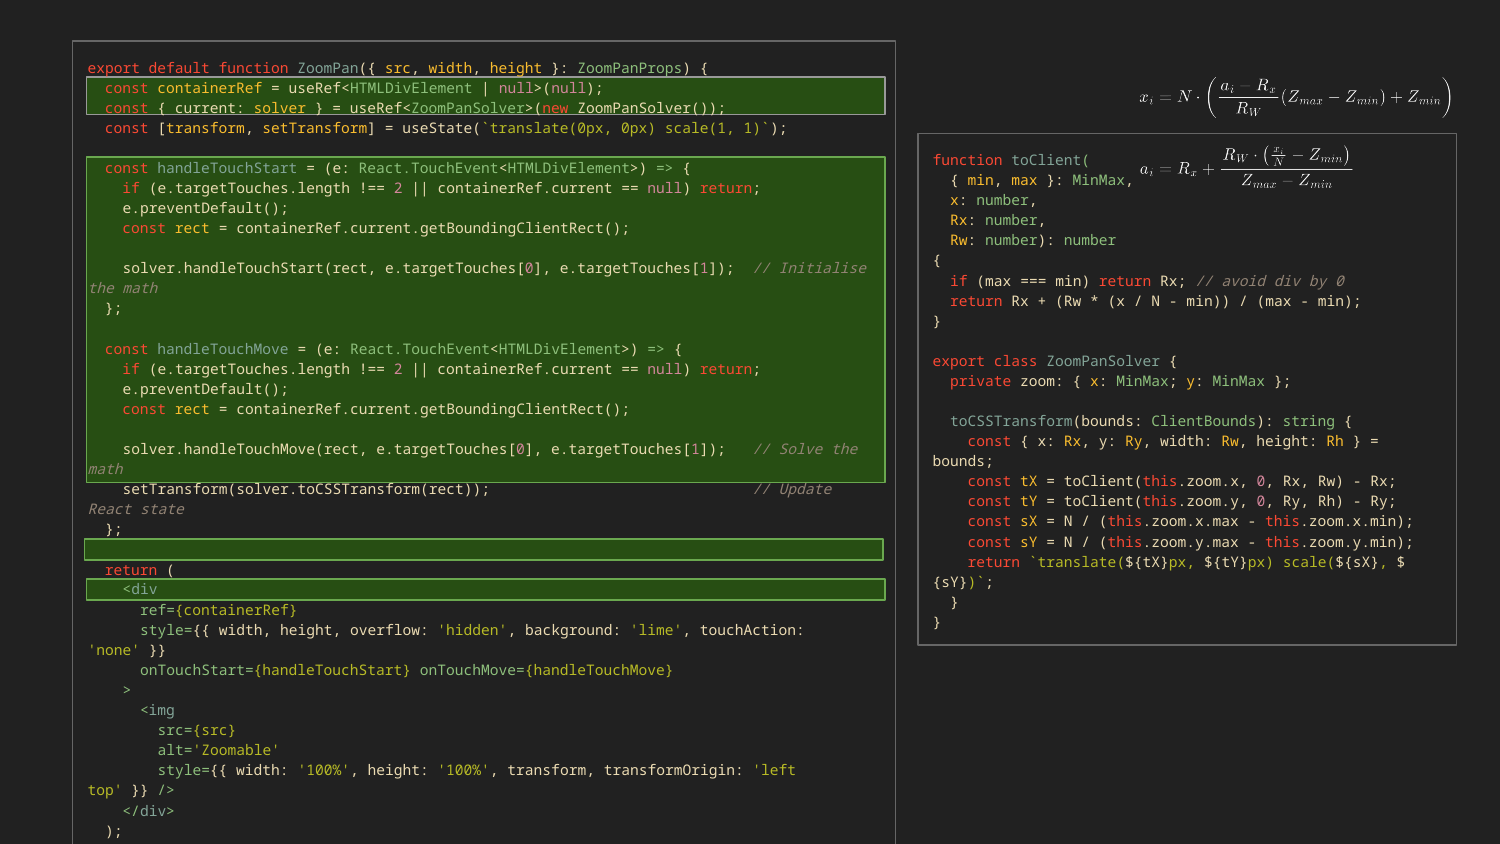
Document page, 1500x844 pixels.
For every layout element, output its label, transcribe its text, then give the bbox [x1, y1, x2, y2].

text_box export default function ZoomPan({ src, width, height }: ZoomPanProps) { const containerRef = useRef<HTMLDivElement | null>(null); const { current: solver } = useRef<ZoomPanSolver>(new ZoomPanSolver()); const [transform, setTransform] = useState(`translate(0px, 0px) scale(1, 1)`); const handleTouchStart = (e: React.TouchEvent<HTMLDivElement>) => { if (e.targetTouches.length !== 2 || containerRef.current == null) return; e.preventDefault(); const rect = containerRef.current.getBoundingClientRect(); solver.handleTouchStart(rect, e.targetTouches[0], e.targetTouches[1]); // Initialise the math }; const handleTouchMove = (e: React.TouchEvent<HTMLDivElement>) => { if (e.targetTouches.length !== 2 || containerRef.current == null) return; e.preventDefault(); const rect = containerRef.current.getBoundingClientRect(); solver.handleTouchMove(rect, e.targetTouches[0], e.targetTouches[1]); // Solve the math setTransform(solver.toCSSTransform(rect)); // Update React state }; return ( <div ref={containerRef} style={{ width, height, overflow: 'hidden', background: 'lime', touchAction: 'none' }} onTouchStart={handleTouchStart} onTouchMove={handleTouchMove} > <img src={src} alt='Zoomable' style={{ width: '100%', height: '100%', transform, transformOrigin: 'left top' }} /> </div> ); } [72, 40, 896, 844]
picture [1139, 76, 1454, 188]
text_box function toClient( { min, max }: MinMax, x: number, Rx: number, Rw: number): number { if (max === min) return Rx; // avoid div by 0 return Rx + (Rw * (x / N - min)) / (max - min); } export class ZoomPanSolver { private zoom: { x: MinMax; y: MinMax }; toCSSTransform(bounds: ClientBounds): string { const { x: Rx, y: Ry, width: Rw, height: Rh } = bounds; const tX = toClient(this.zoom.x, 0, Rx, Rw) - Rx; const tY = toClient(this.zoom.y, 0, Ry, Rh) - Ry; const sX = N / (this.zoom.x.max - this.zoom.x.min); const sY = N / (this.zoom.y.max - this.zoom.y.min); return `translate(${tX}px, ${tY}px) scale(${sX}, ${sY})`; } } [917, 133, 1457, 646]
